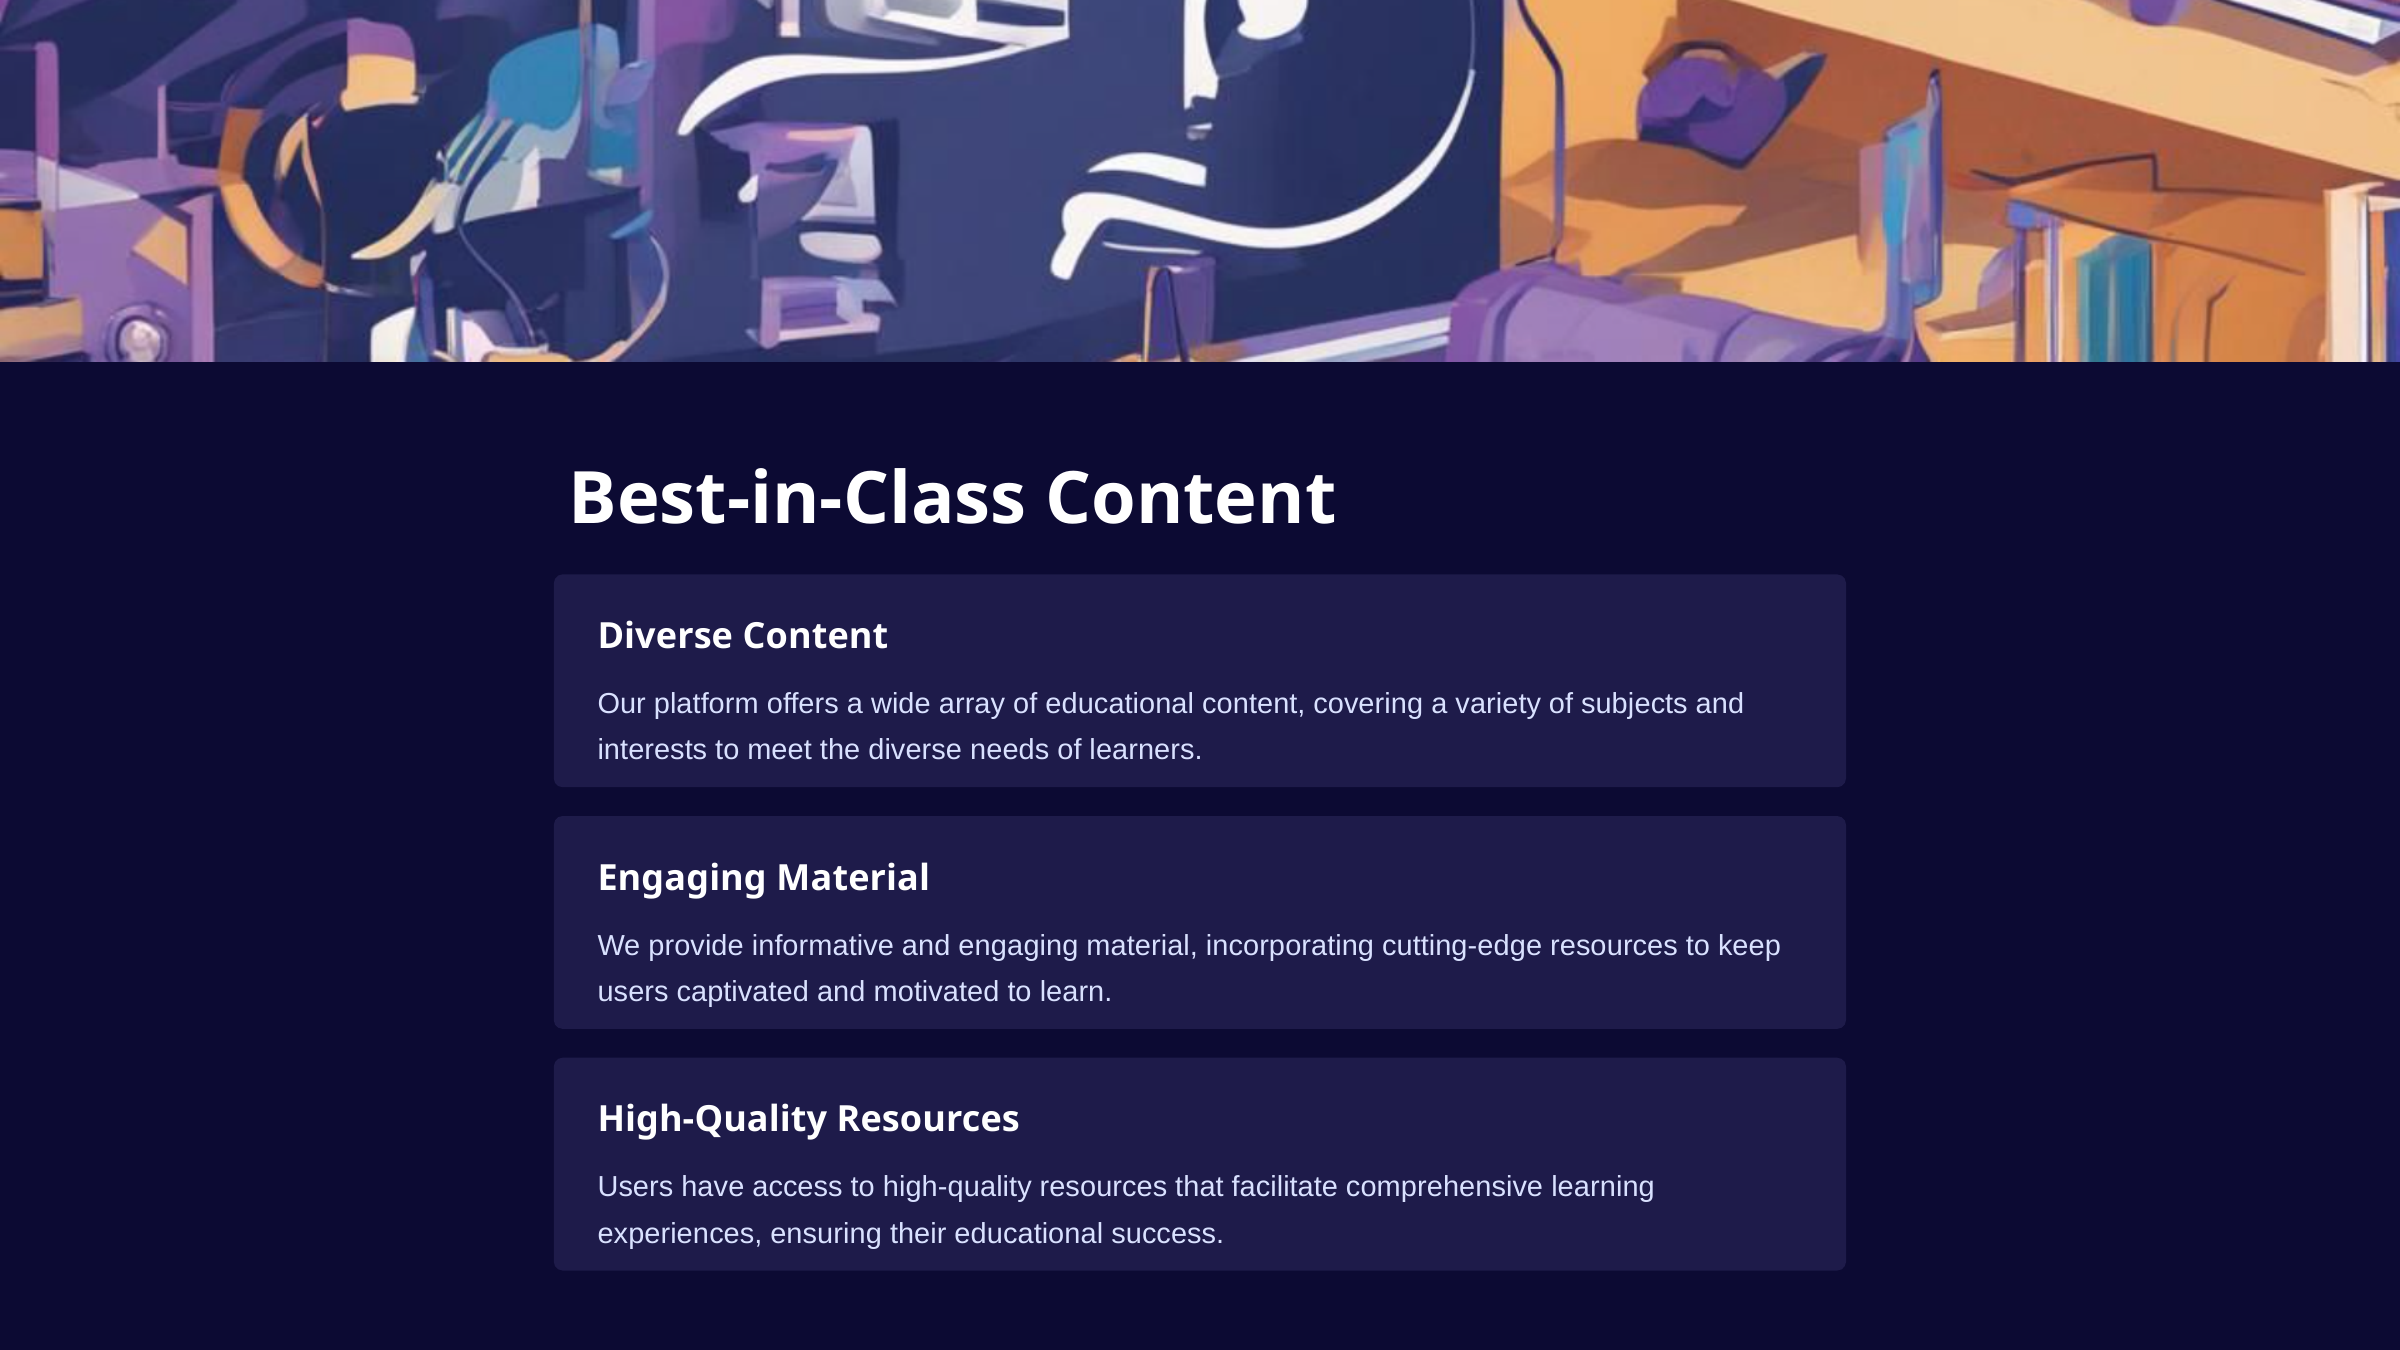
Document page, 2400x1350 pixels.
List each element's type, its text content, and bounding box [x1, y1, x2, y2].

text_box Engaging Material [582, 844, 946, 891]
text_box [553, 574, 1847, 788]
text_box Diverse Content [582, 603, 904, 649]
text_box [553, 816, 1847, 1029]
text_box We provide informative and engaging material, incorporating cutting-edge resources to keep users captivated and motivated to learn. [582, 907, 1818, 1000]
text_box [553, 1057, 1847, 1271]
text_box Best-in-Class Content [553, 440, 1434, 532]
text_box Users have access to high-quality resources that facilitate comprehensive learning experiences, ensuring their educational success. [582, 1149, 1818, 1242]
text_box [0, 362, 2400, 1350]
picture [0, 0, 2400, 362]
text_box High-Quality Resources [582, 1086, 1054, 1132]
text_box Our platform offers a wide array of educational content, covering a variety of subjects and interests to meet the diverse needs of learners. [582, 665, 1818, 759]
